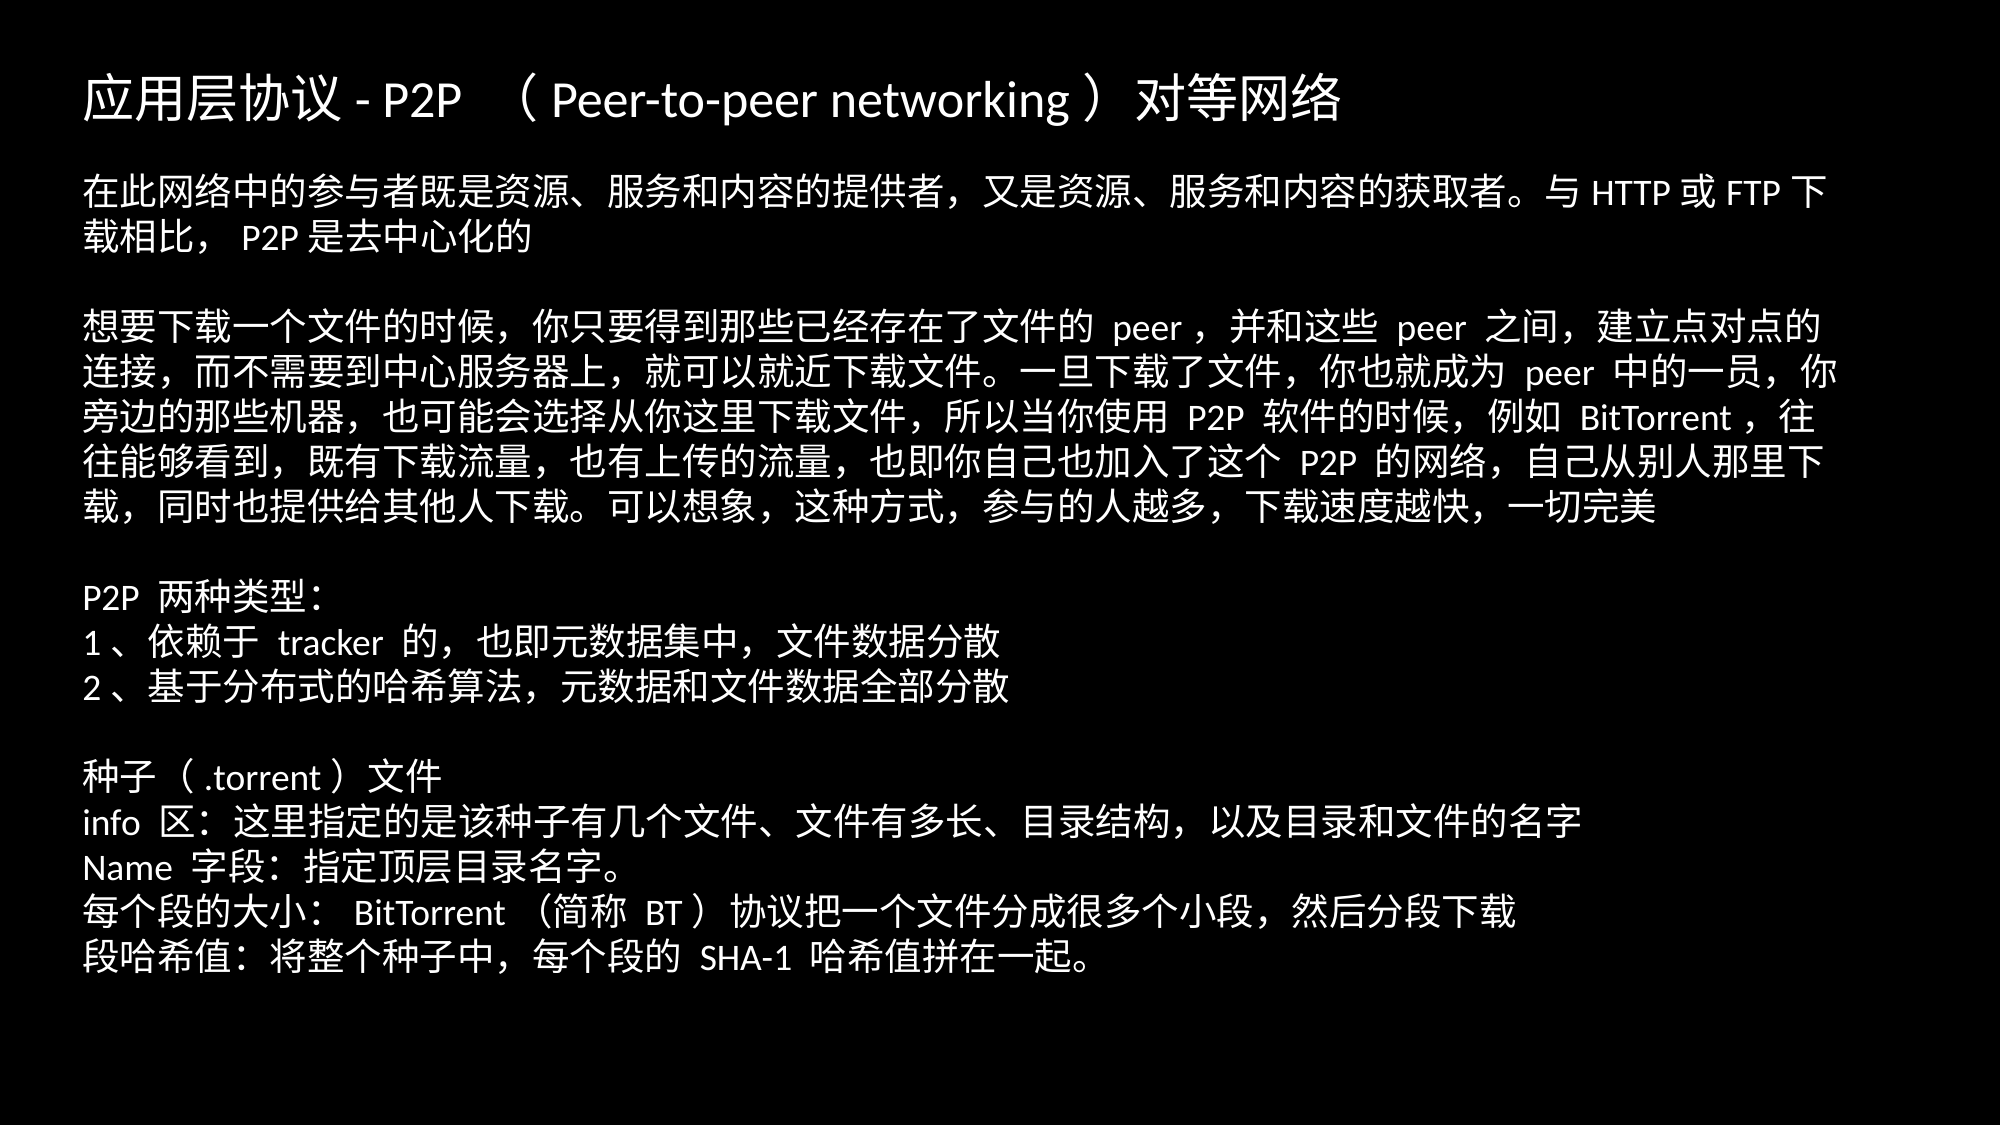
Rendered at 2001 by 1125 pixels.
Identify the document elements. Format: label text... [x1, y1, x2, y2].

text_box 应用层协议- P2P （Peer-to-peer networking）对等网络 [67, 57, 2000, 135]
text_box 在此网络中的参与者既是资源、服务和内容的提供者，又是资源、服务和内容的获取者。与HTTP或FTP下载相比，P2P是去中心化的 想要下载一个文件的时候，你只要得到那些已经存在了文件的 peer，并和这些 peer 之间，建立点对点的连接，而不需要到中心服务器上，就可以就近下载文件。一旦下载了文件，你也就成为 peer 中的一员，你旁边的那些机器，也可能会选择从你这里下载文件，所以当你使用 P2P 软件的时候，例如 BitTorrent，往往能够看到，既有下载流量，也有上传的流量，也即你自己也加入了这个 P2P 的网络，自己从别人那里下载，同时也提供给其他人下载。可以想象，这种方式，参与的人越多，下载速度越快，一切完美 P2P 两种类型： 1、依赖于 tracker 的，也即元数据集中，文件数据分散 2、基于分布式的哈希算法，元数据和文件数据全部分散 种子（.torrent）文件 info 区：这里指定的是该种子有几个文件、文件有多长、目录结构，以及目录和文件的名字 Name 字段：指定顶层目录名字。 每个段的大小：BitTorrent（简称 BT）协议把一个文件分成很多个小段，然后分段下载 段哈希值：将整个种子中，每个段的 SHA-1 哈希值拼在一起。 [67, 160, 1867, 1075]
